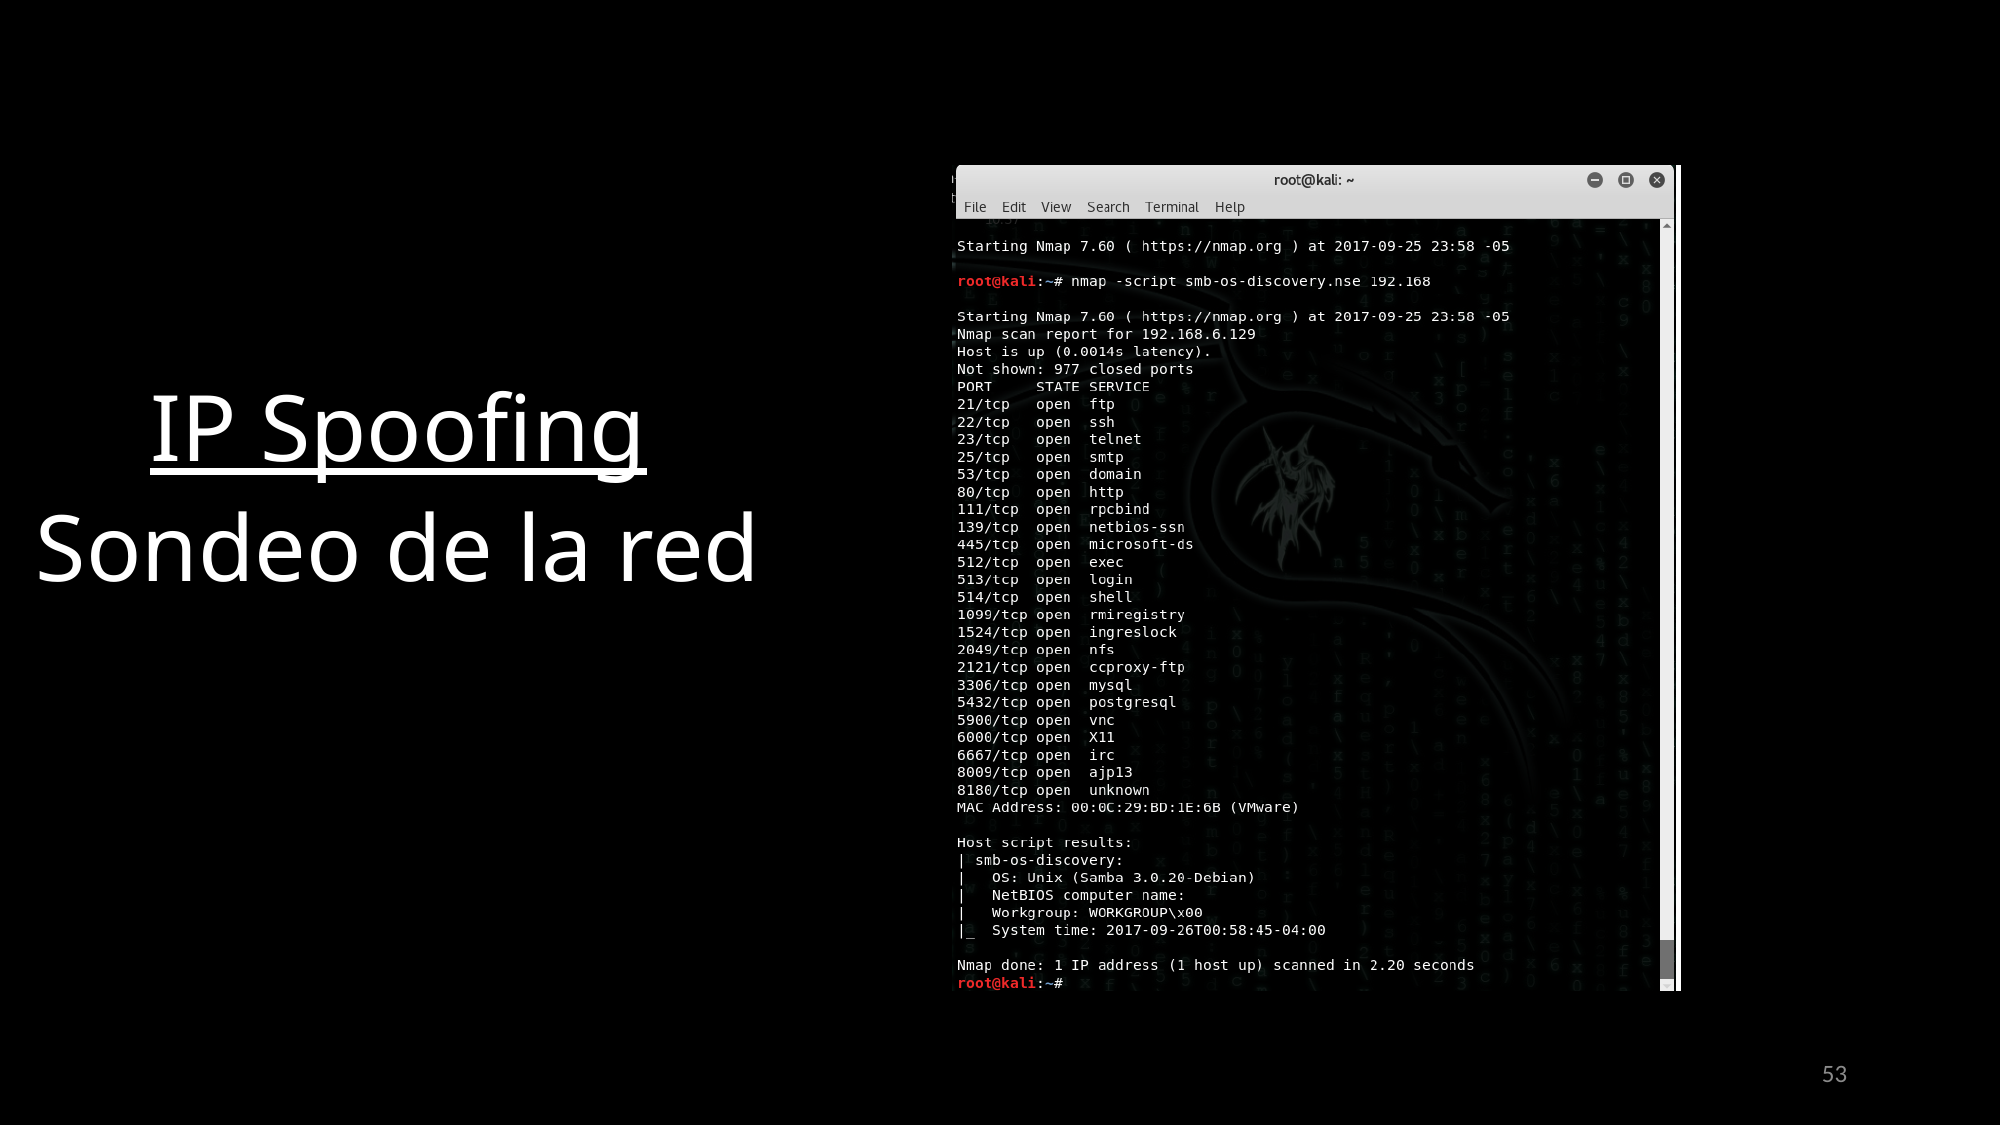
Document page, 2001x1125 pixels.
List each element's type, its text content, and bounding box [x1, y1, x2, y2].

picture [952, 165, 1681, 991]
text_box IP Spoofing Sondeo de la red [0, 243, 952, 991]
slide_number 53 [1412, 1042, 1863, 1103]
